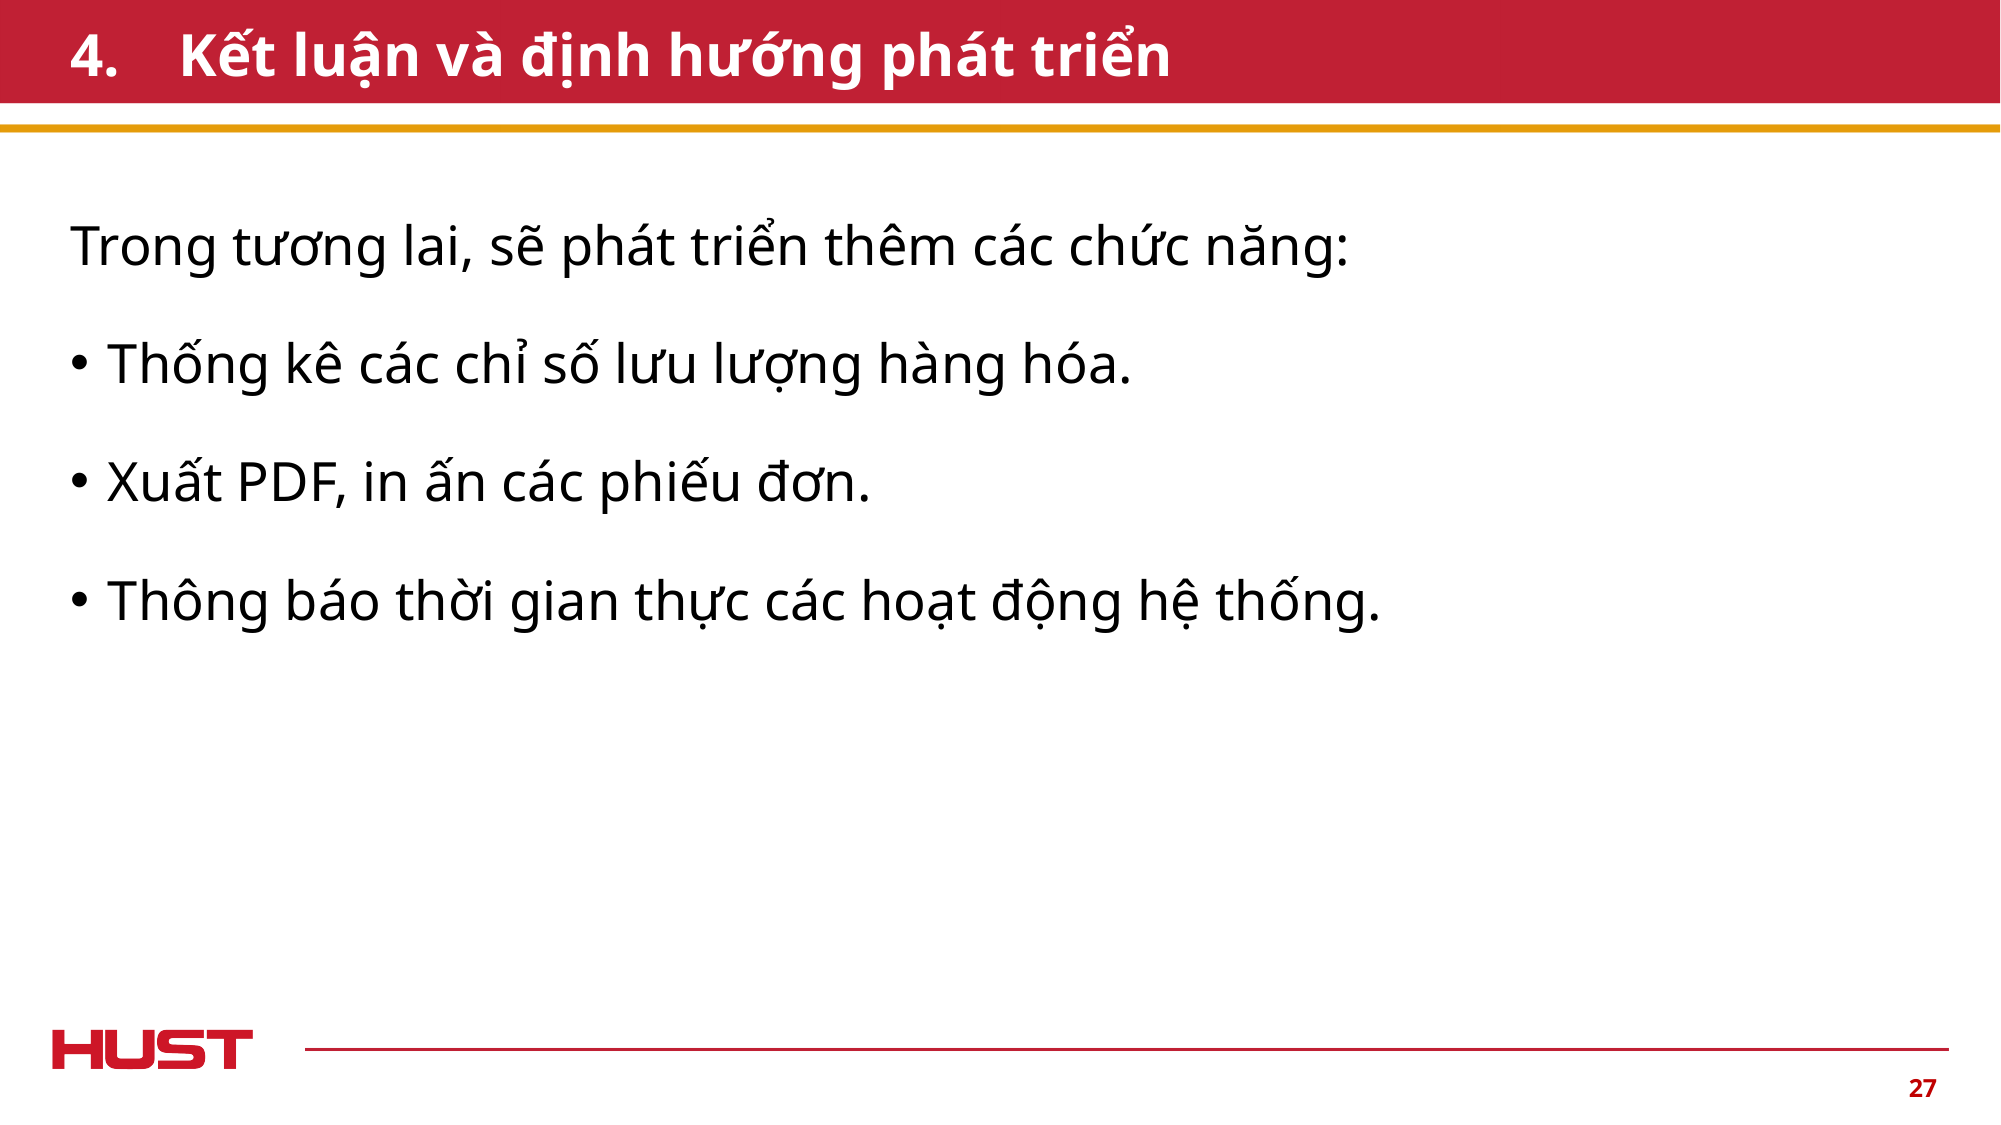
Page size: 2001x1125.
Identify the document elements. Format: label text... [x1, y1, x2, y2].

title 4. Kết luận và định hướng phát triển [55, 18, 1945, 90]
picture [0, 0, 2001, 1125]
slide_number 27 [1502, 1065, 1953, 1125]
list Trong tương lai, sẽ phát triển thêm các chức năng: Thống kê các chỉ số lưu lượng hàng hóa. Xuất PDF, in ấn các phiếu đơn. Thông báo thời gian thực các hoạt động hệ thống. [55, 171, 1945, 996]
